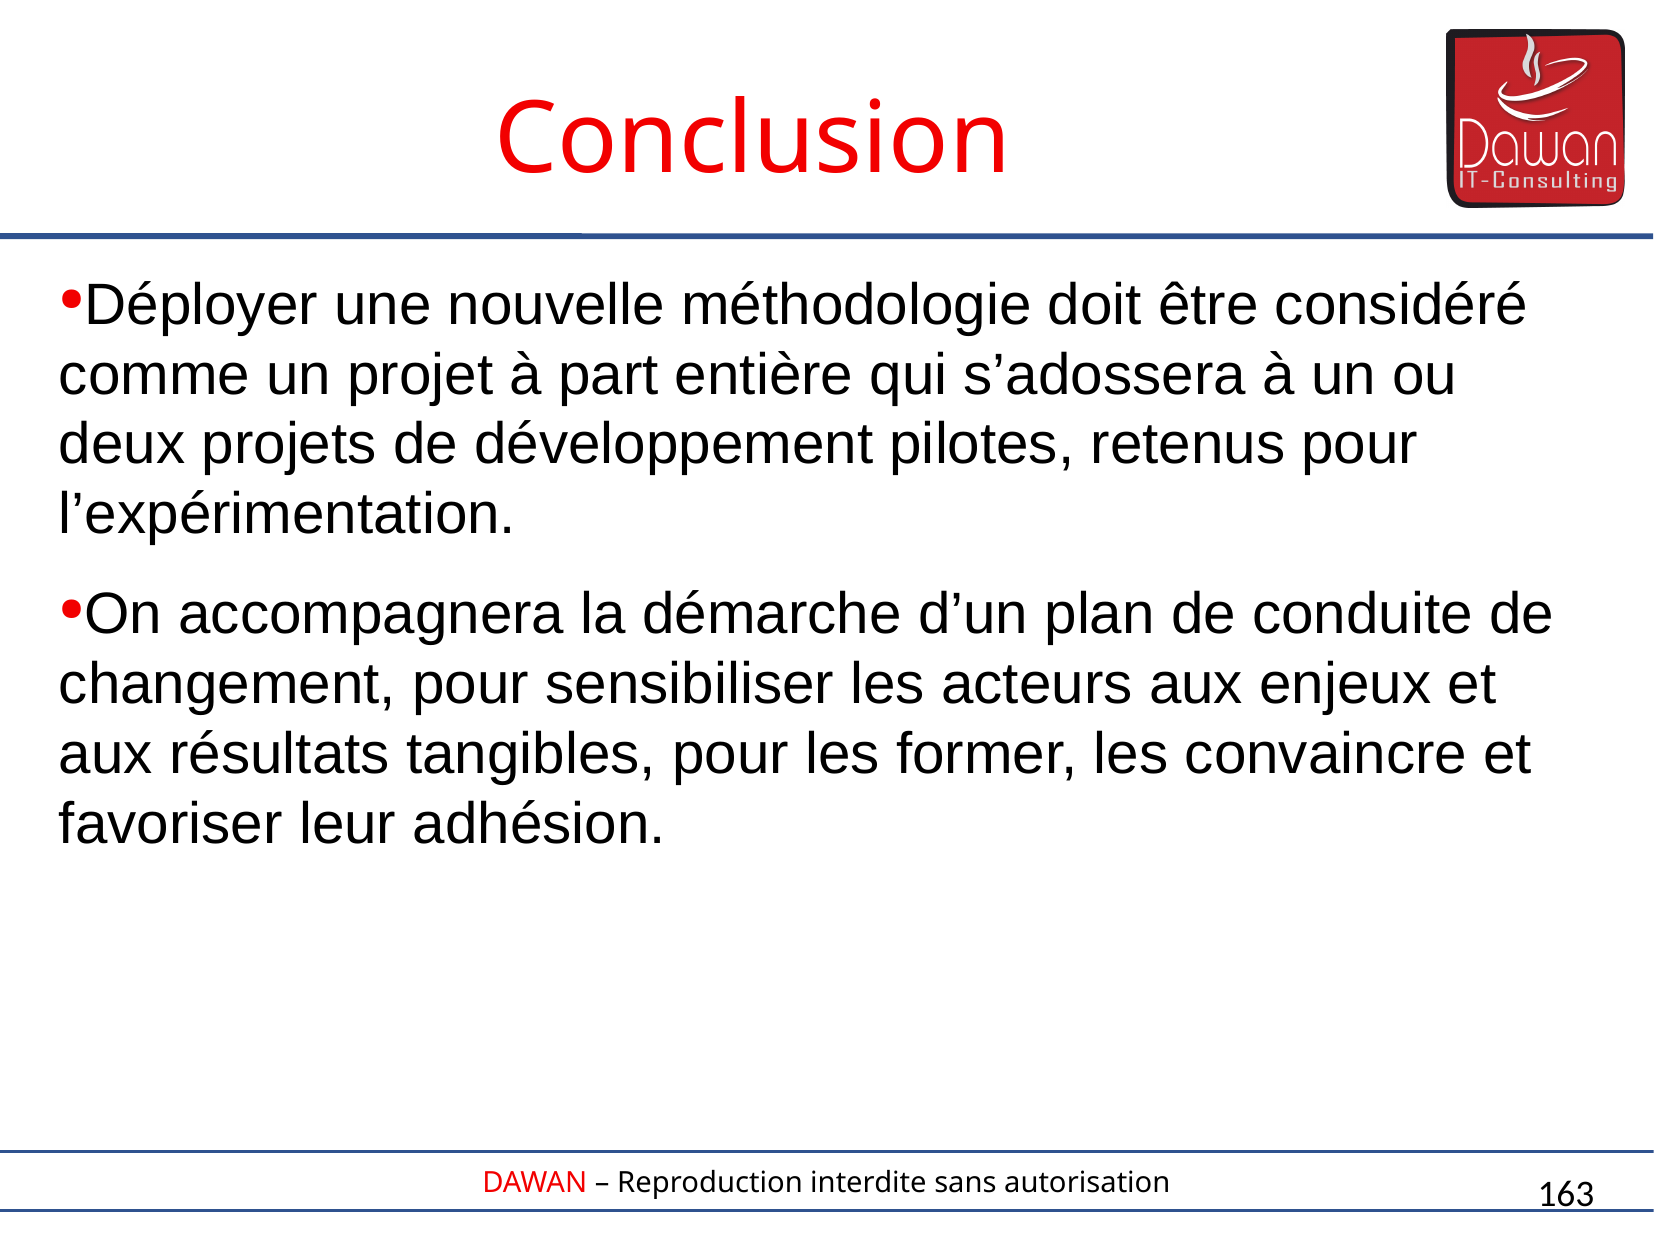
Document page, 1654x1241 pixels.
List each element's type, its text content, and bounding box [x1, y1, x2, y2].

picture [1447, 29, 1625, 208]
text_box 163 [1535, 1169, 1595, 1233]
list Déployer une nouvelle méthodologie doit être considéré comme un projet à part entière qui s’adossera à un ou deux projets de développement pilotes, retenus pour l’expérimentation. On accompagnera la démarche d’un plan de conduite de changement, pour sensibiliser les acteurs aux enjeux et aux résultats tangibles, pour les former, les convaincre et favoriser leur adhésion. [59, 265, 1595, 1109]
title Conclusion [59, 29, 1447, 237]
